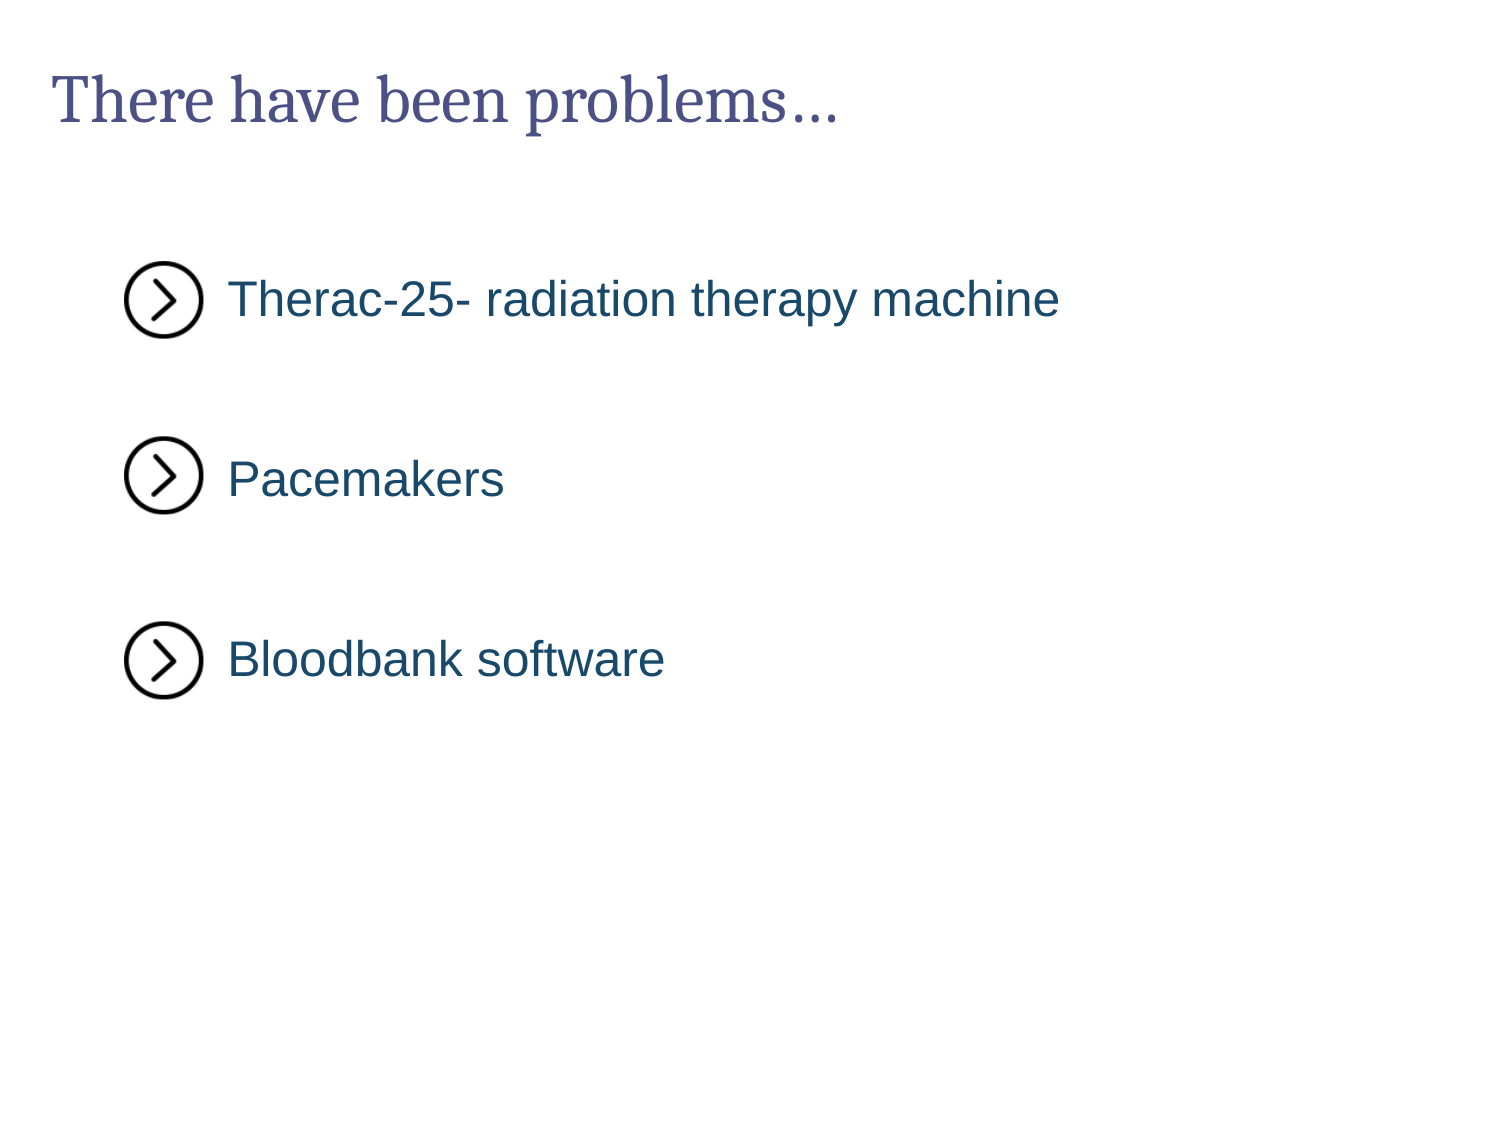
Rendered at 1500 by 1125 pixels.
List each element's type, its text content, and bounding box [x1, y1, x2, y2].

text_box Therac-25- radiation therapy machine Pacemakers Bloodbank software [212, 258, 1244, 754]
title There have been problems… [36, 25, 1464, 175]
picture [105, 416, 224, 535]
picture [105, 241, 224, 360]
picture [105, 601, 224, 720]
